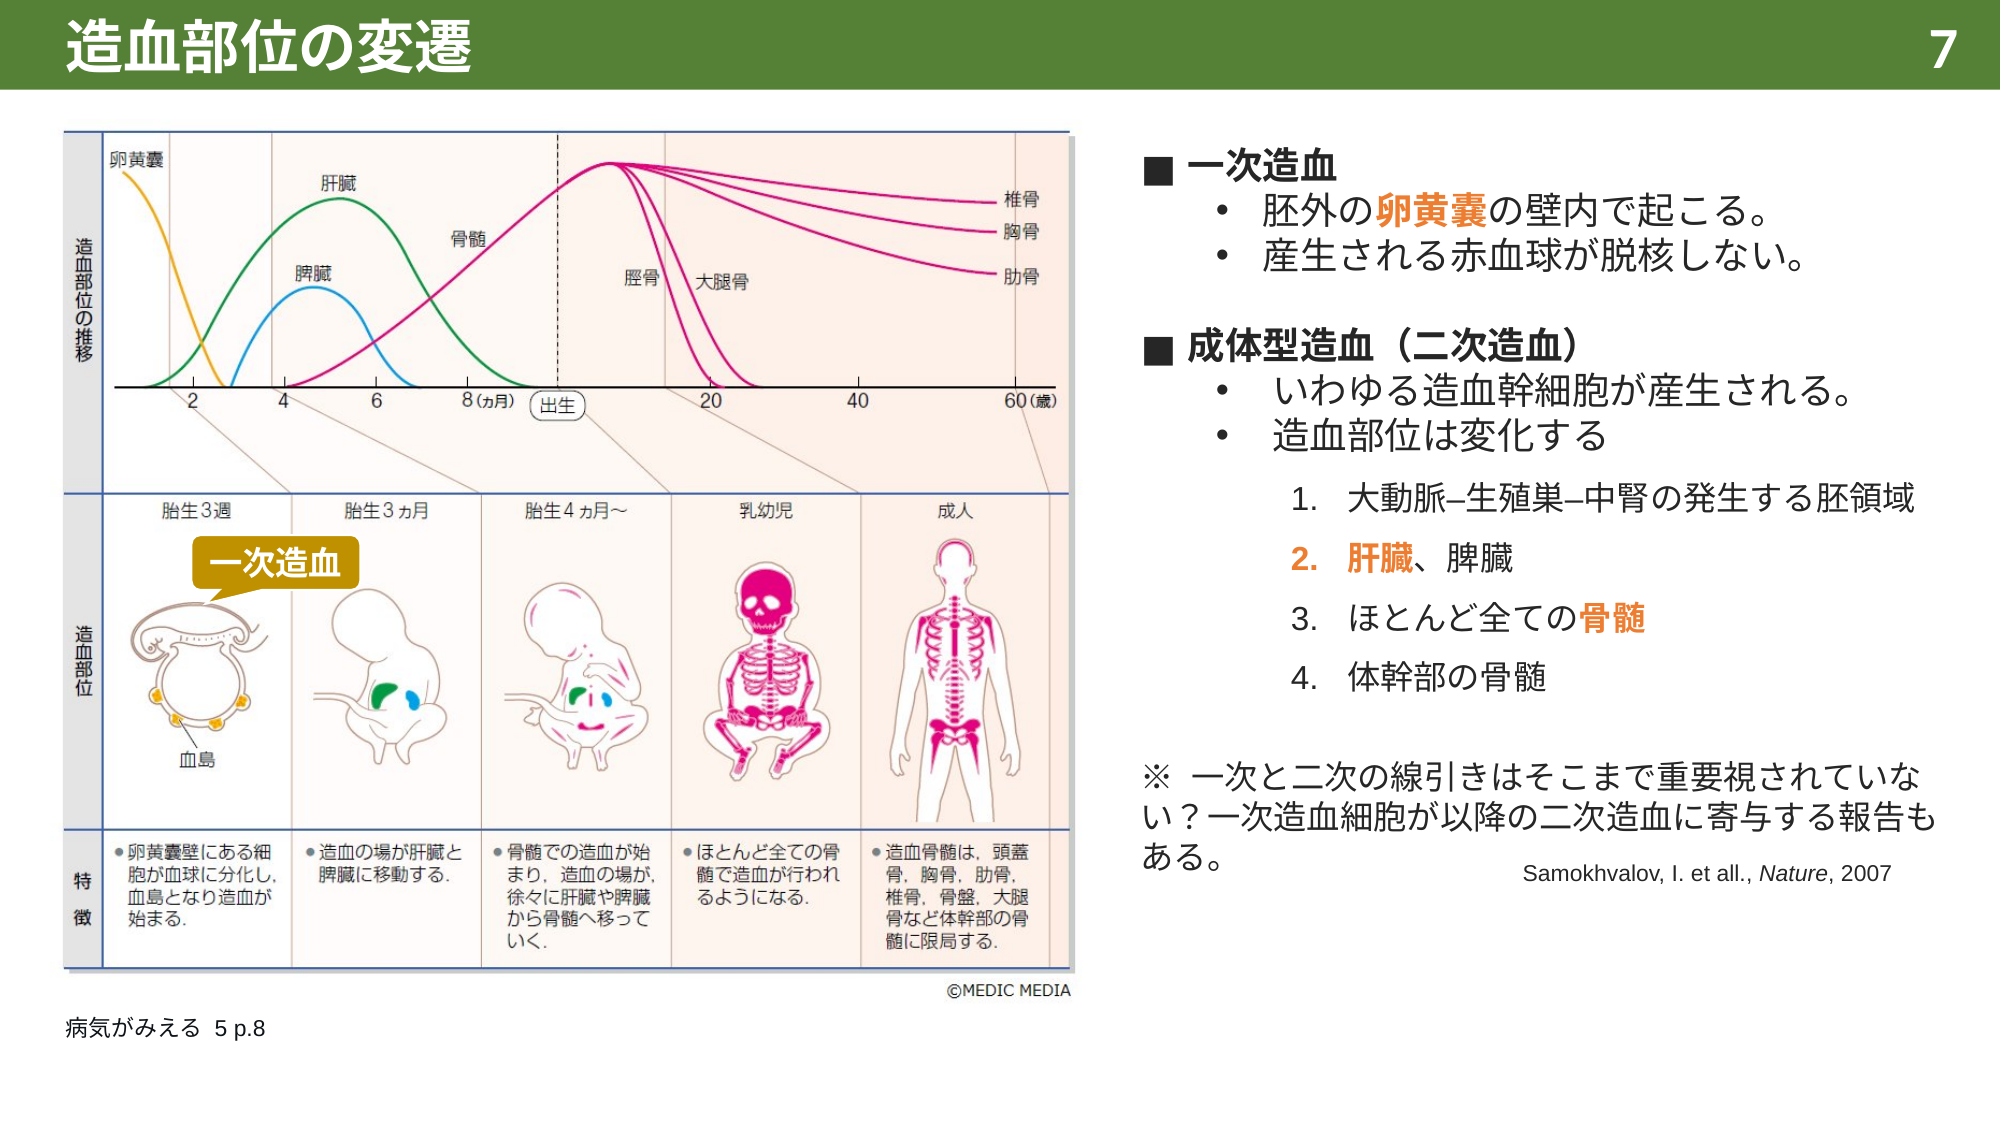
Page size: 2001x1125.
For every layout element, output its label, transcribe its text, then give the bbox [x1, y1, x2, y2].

text_box 病気がみえる 5 p.8 [50, 1017, 454, 1049]
text_box 一次造血 胚外の卵黄嚢の壁内で起こる。 産生される赤血球が脱核しない。 成体型造血（二次造血） いわゆる造血幹細胞が産生される。 造血部位は変化する 大動脈‒生殖巣‒中腎の発生する胚領域 肝臓、脾臓 ほとんど全ての骨髄 体幹部の骨髄 ※ 一次と二次の線引きはそこまで重要視されていない？一次造血細胞が以降の二次造血に寄与する報告もある。 [1125, 134, 1974, 884]
picture [50, 118, 1087, 1010]
slide_number ‹#› [1761, 14, 1974, 75]
text_box Samokhvalov, I. et all., Nature, 2007 [1507, 851, 1989, 894]
title 造血部位の変遷 [50, 0, 1761, 90]
